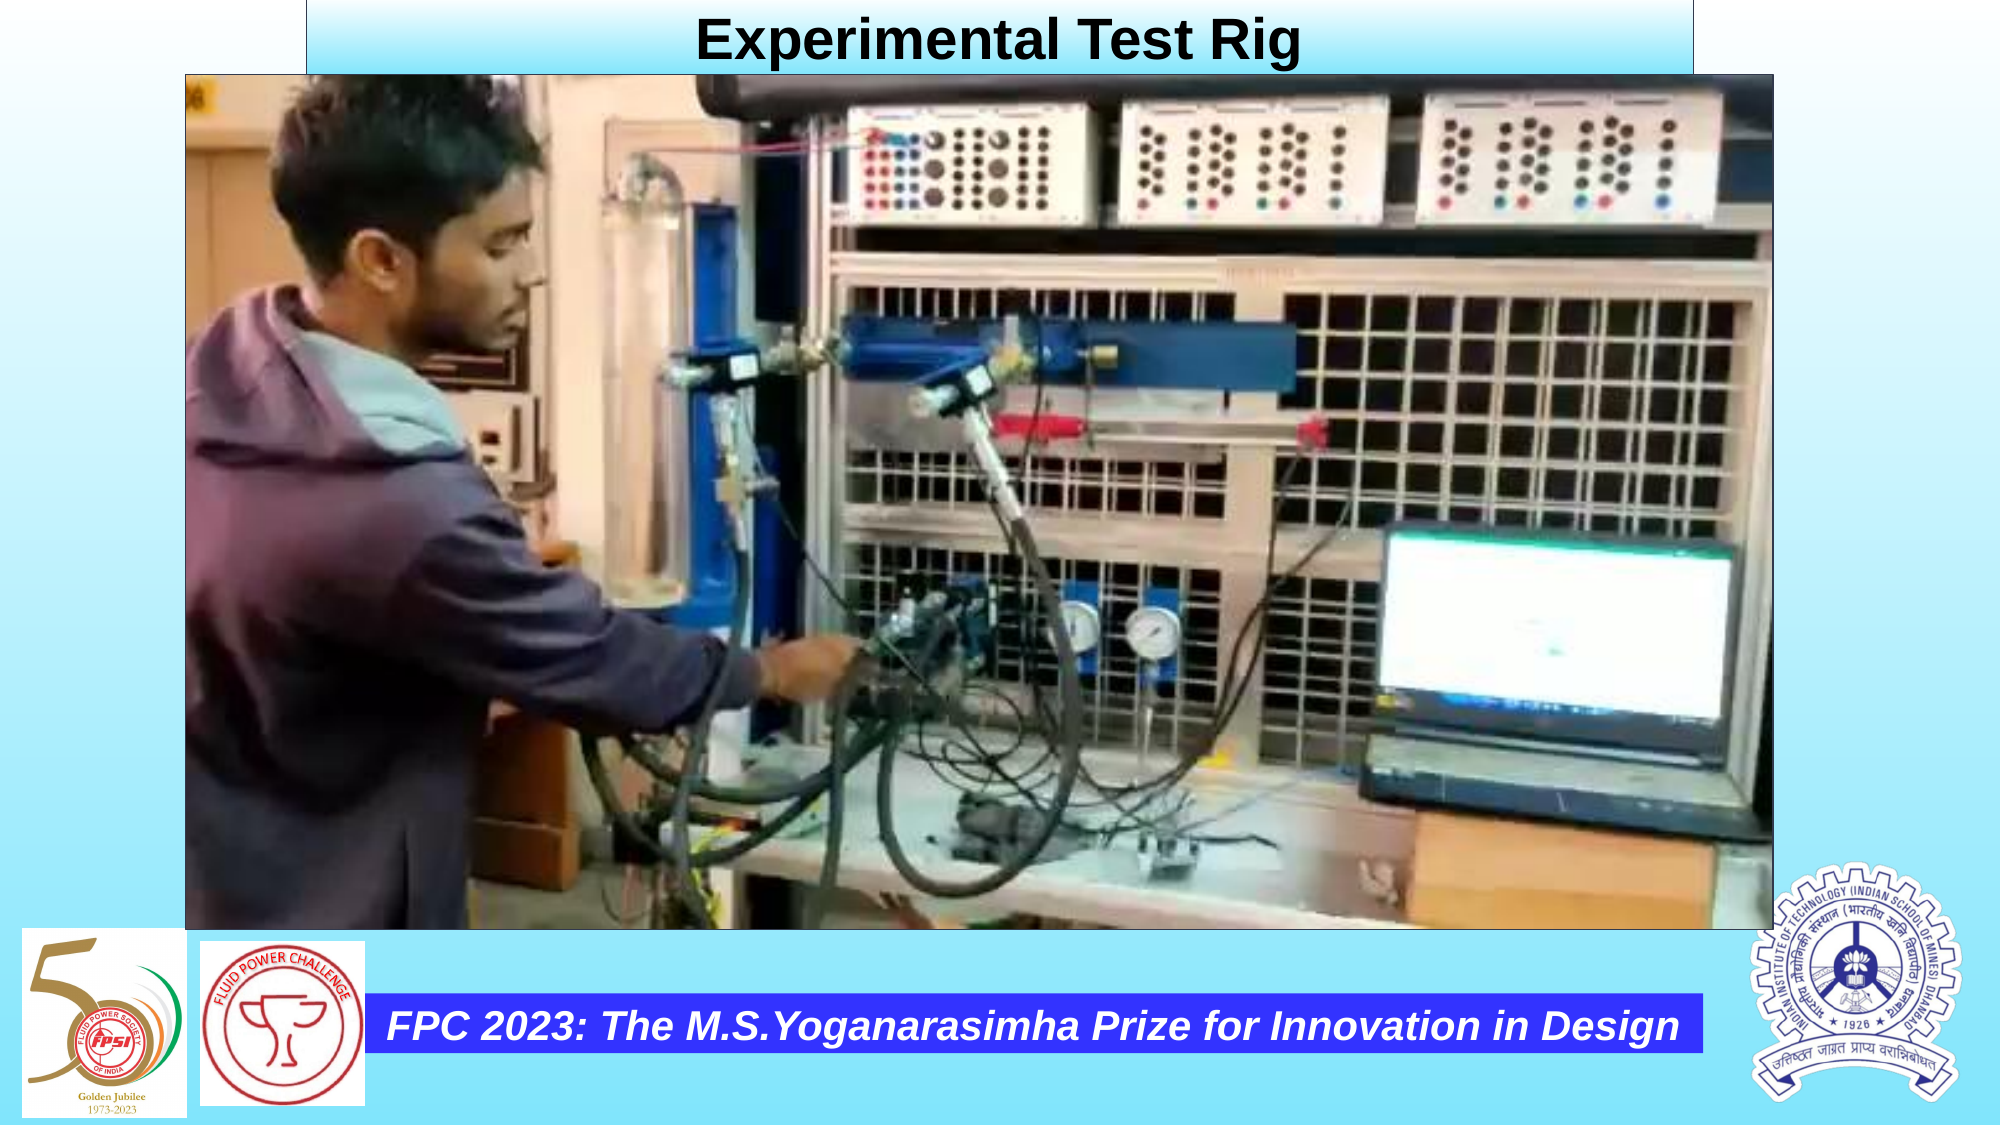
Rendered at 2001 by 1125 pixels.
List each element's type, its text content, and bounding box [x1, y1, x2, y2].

text_box Experimental Test Rig [306, 0, 1694, 73]
picture [199, 940, 365, 1106]
footer FPC 2023: The M.S.Yoganarasimha Prize for Innovation in Design [368, 993, 1704, 1054]
picture [21, 75, 1963, 1119]
